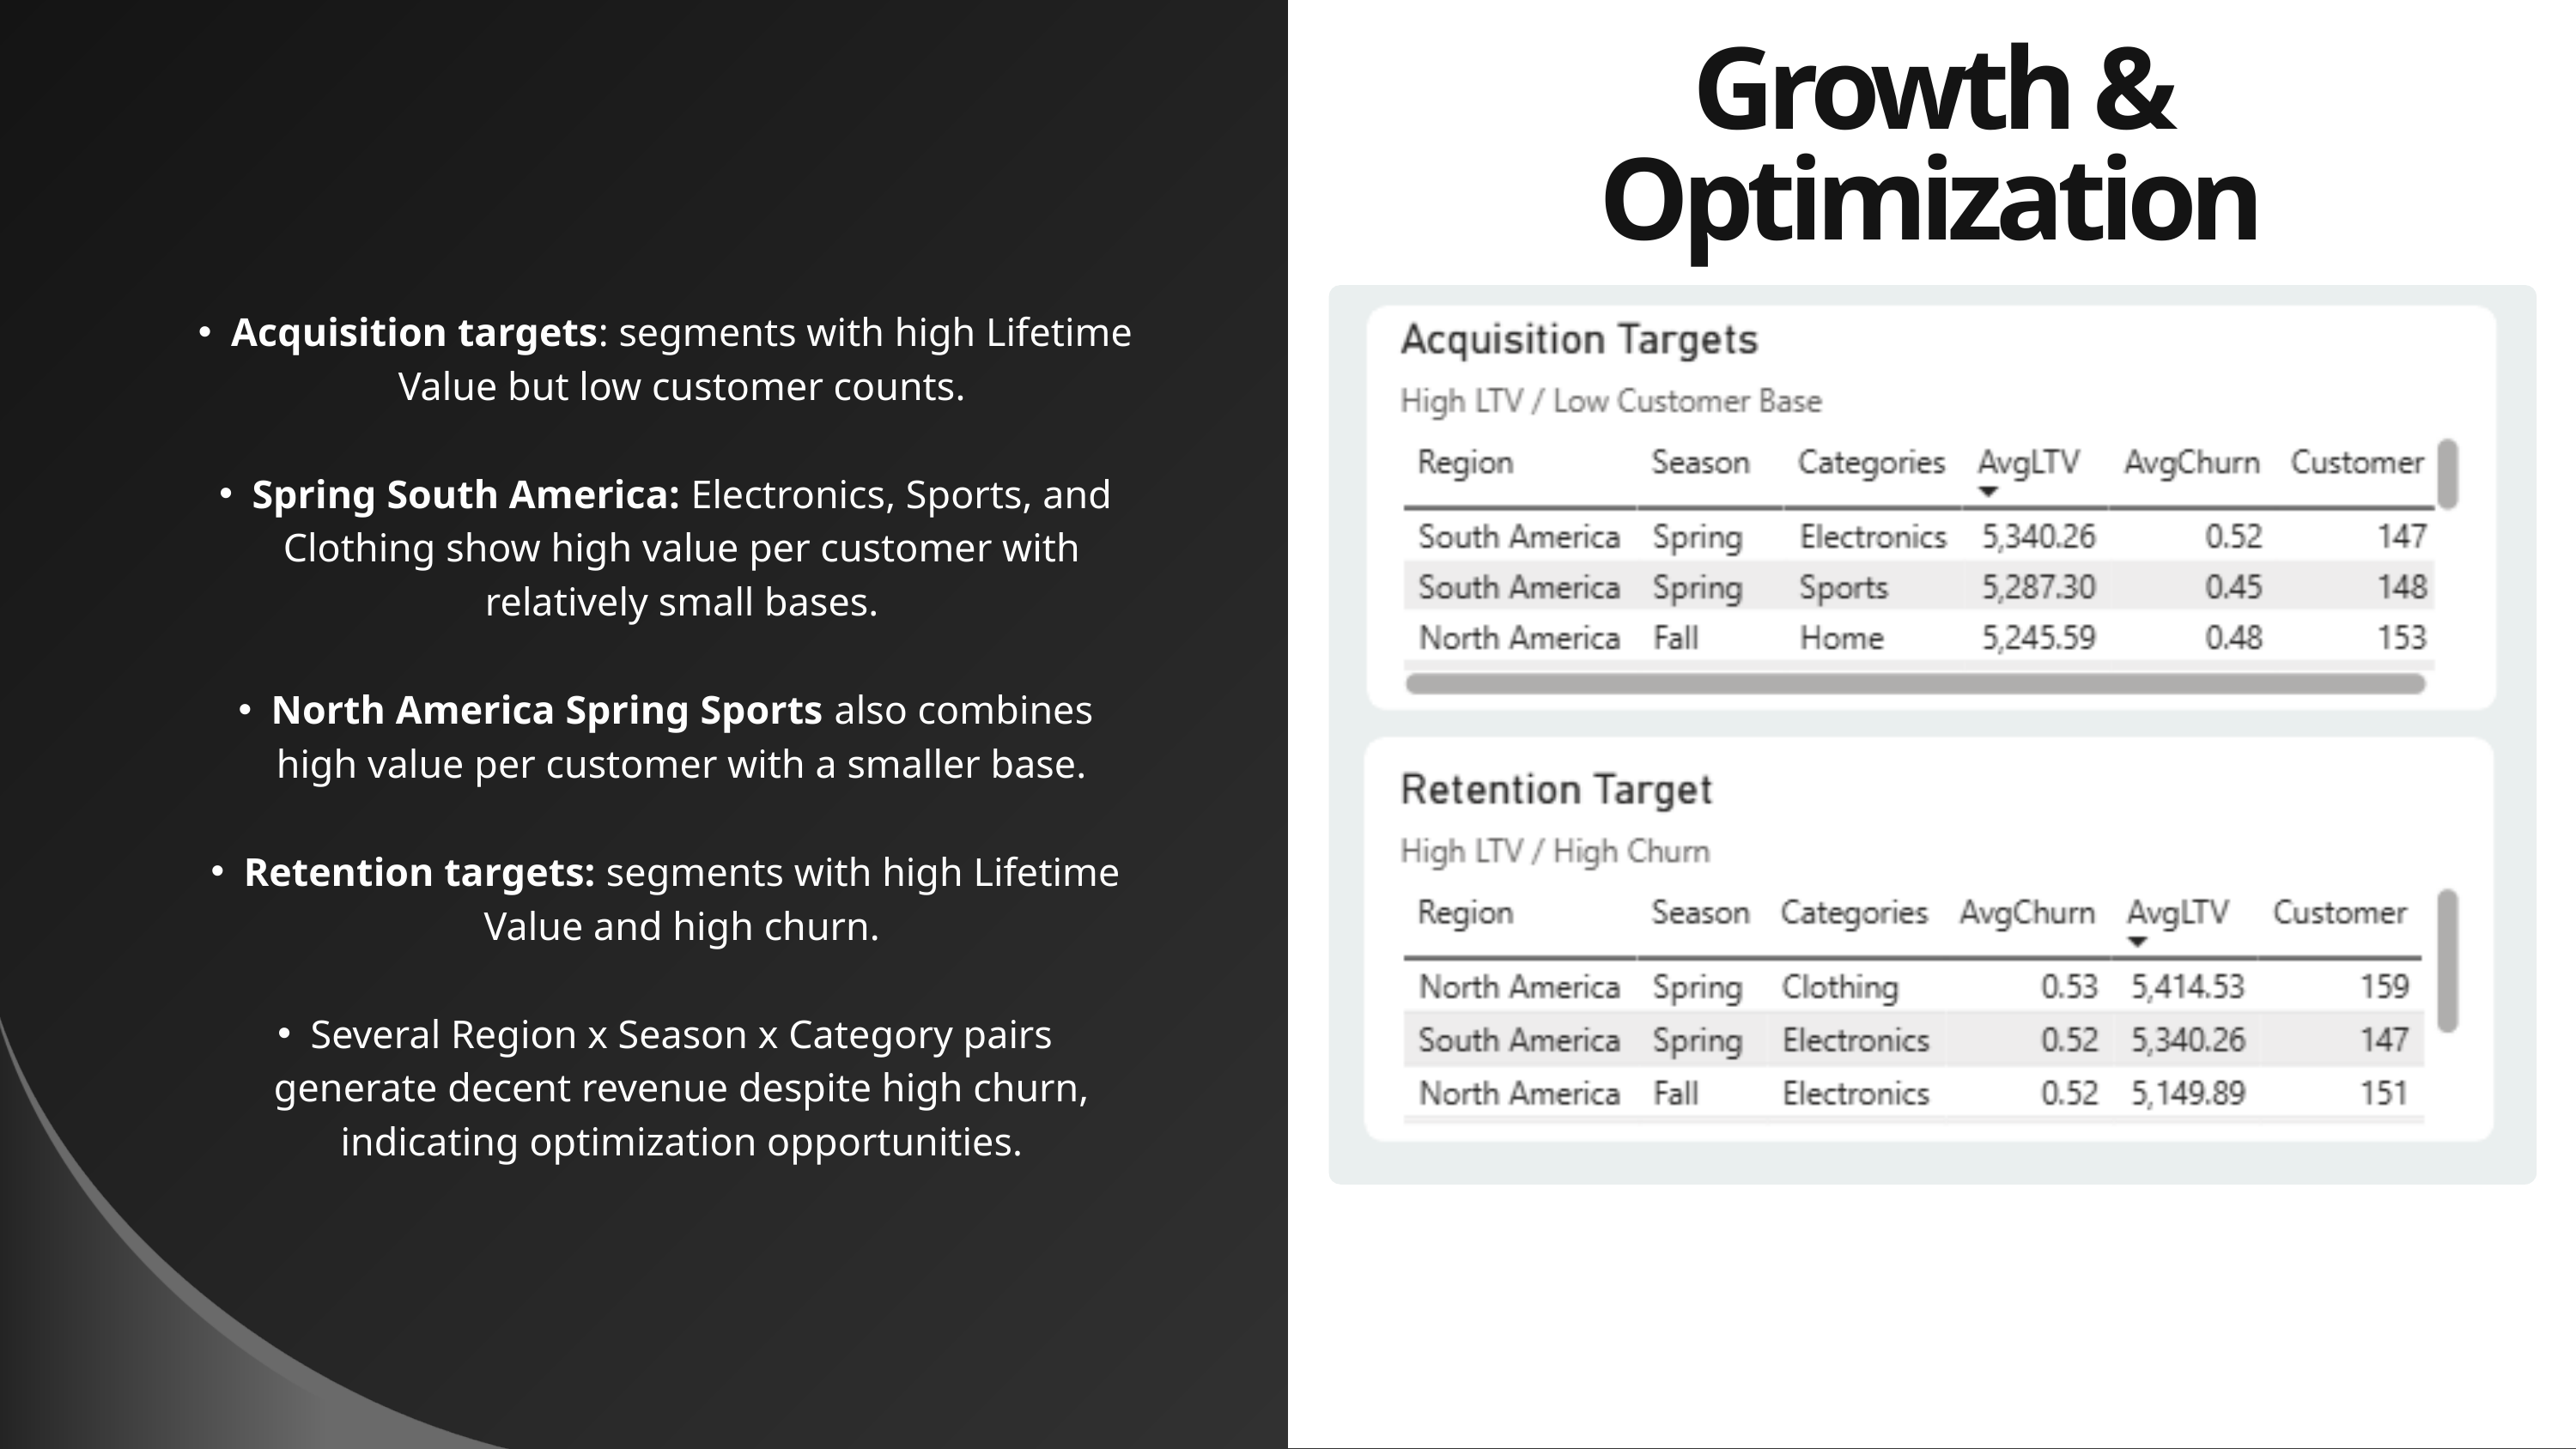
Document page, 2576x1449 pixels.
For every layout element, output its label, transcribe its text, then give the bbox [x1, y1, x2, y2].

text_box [1328, 284, 2537, 1185]
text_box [1287, 0, 2576, 1449]
text_box [0, 918, 537, 1449]
text_box Acquisition targets: segments with high Lifetime Value but low customer counts. Spring South America: Electronics, Sports, and Clothing show high value per customer with relatively small bases. North America Spring Sports also combines high value per customer with a smaller base. Retention targets: segments with high Lifetime Value and high churn. Several Region x Season x Category pairs generate decent revenue despite high churn, indicating optimization opportunities. [161, 300, 1138, 1164]
